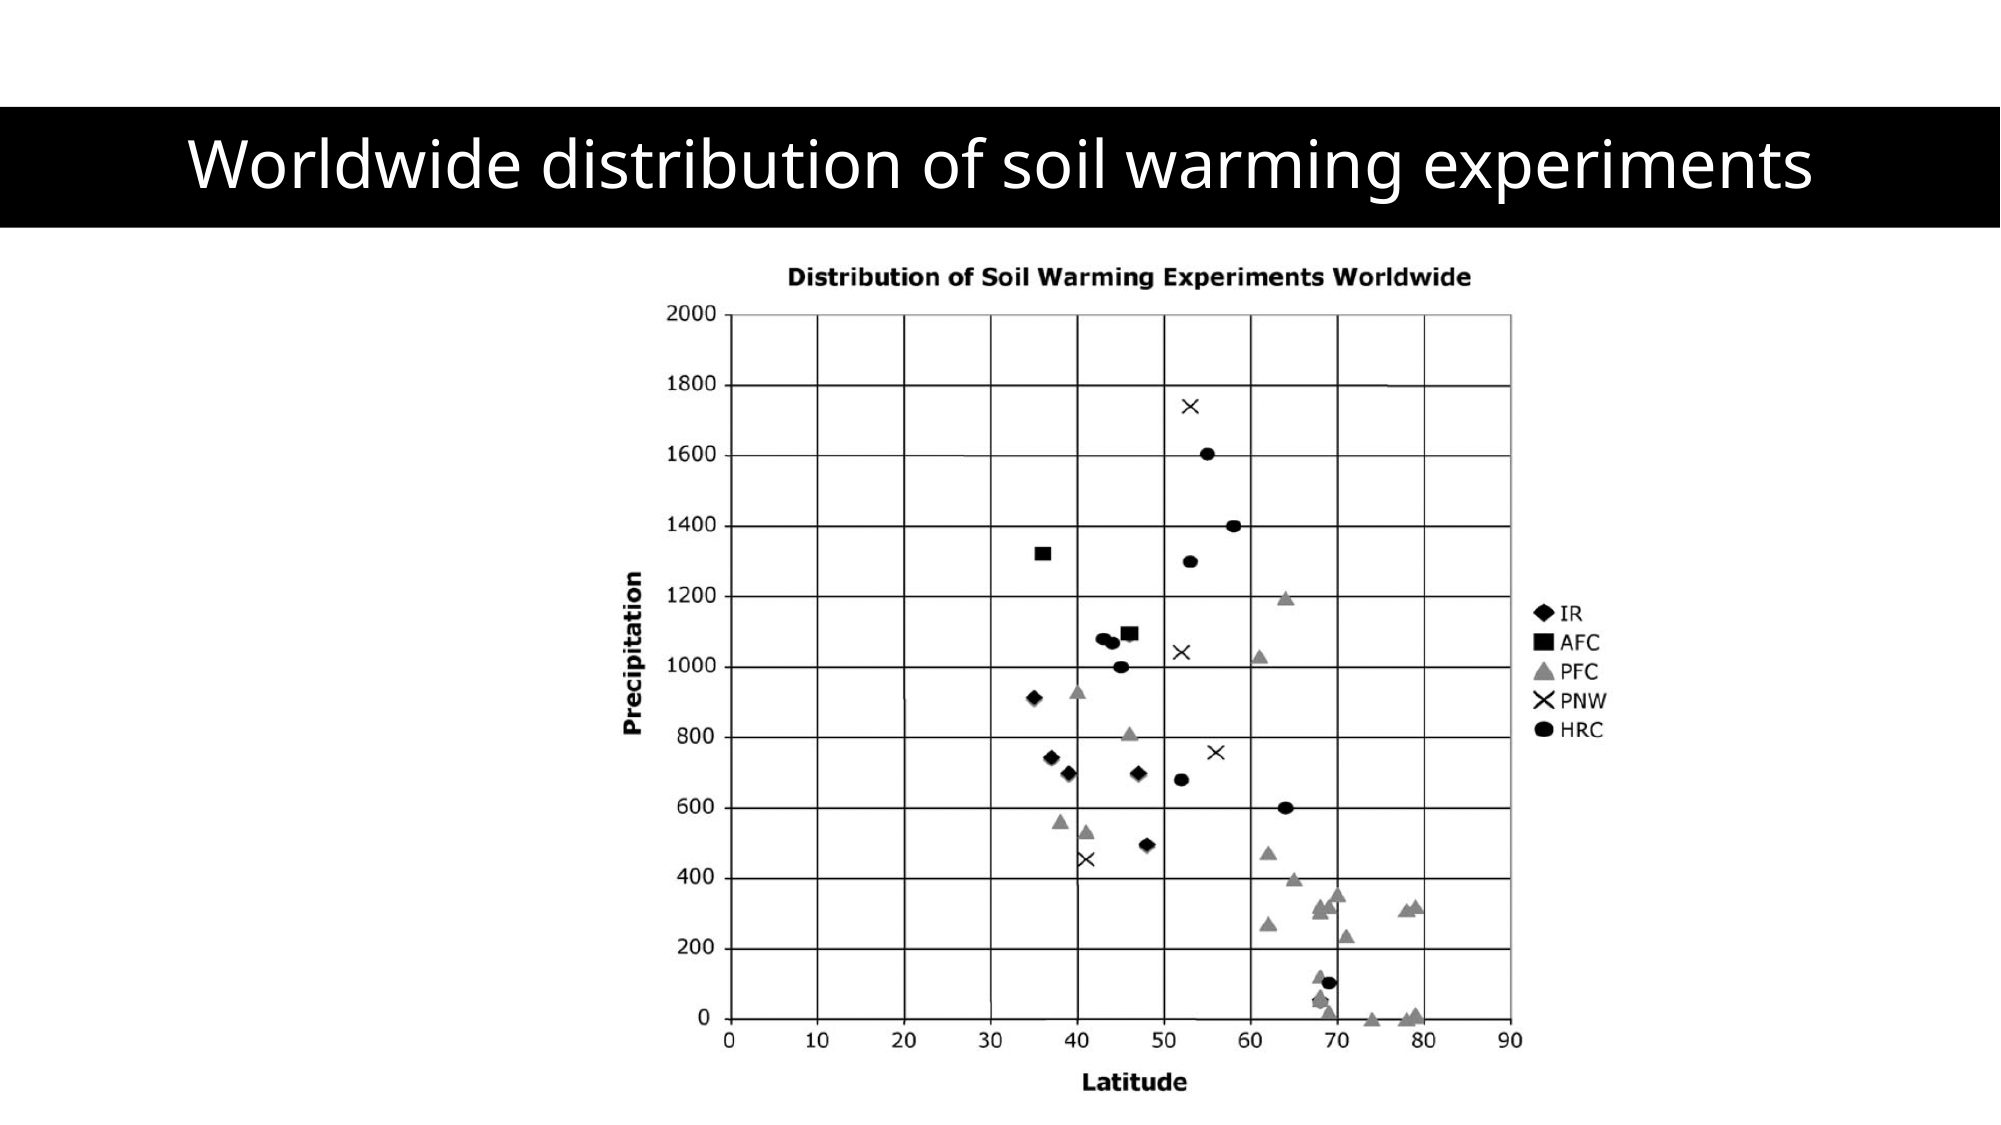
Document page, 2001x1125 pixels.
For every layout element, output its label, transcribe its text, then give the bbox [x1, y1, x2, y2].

picture [338, 263, 1756, 1095]
title Worldwide distribution of soil warming experiments [91, 105, 1931, 228]
text_box [0, 106, 2000, 229]
